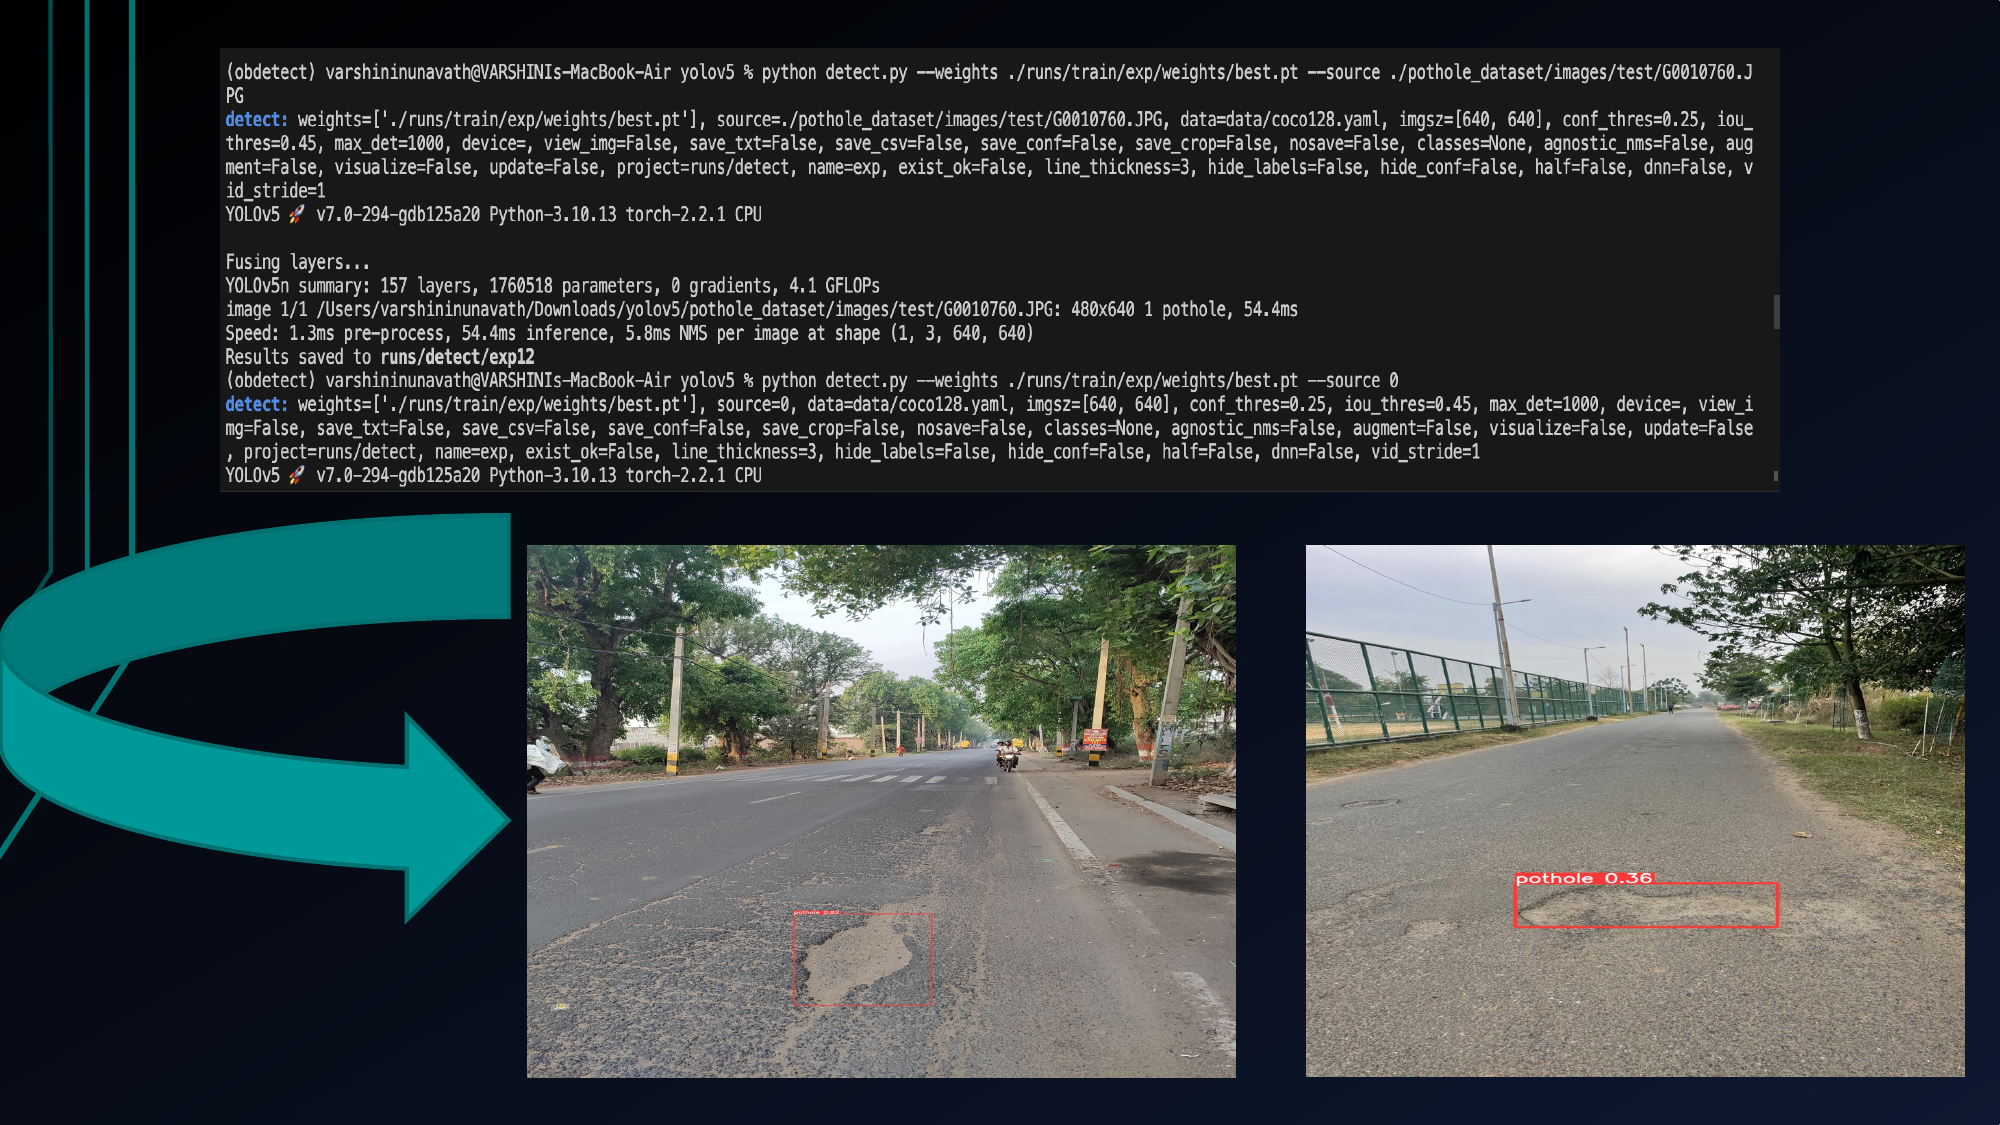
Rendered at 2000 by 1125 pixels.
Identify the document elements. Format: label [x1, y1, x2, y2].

text_box [0, 513, 512, 925]
picture [1306, 545, 1966, 1078]
picture [219, 47, 1780, 492]
picture [526, 544, 1236, 1079]
